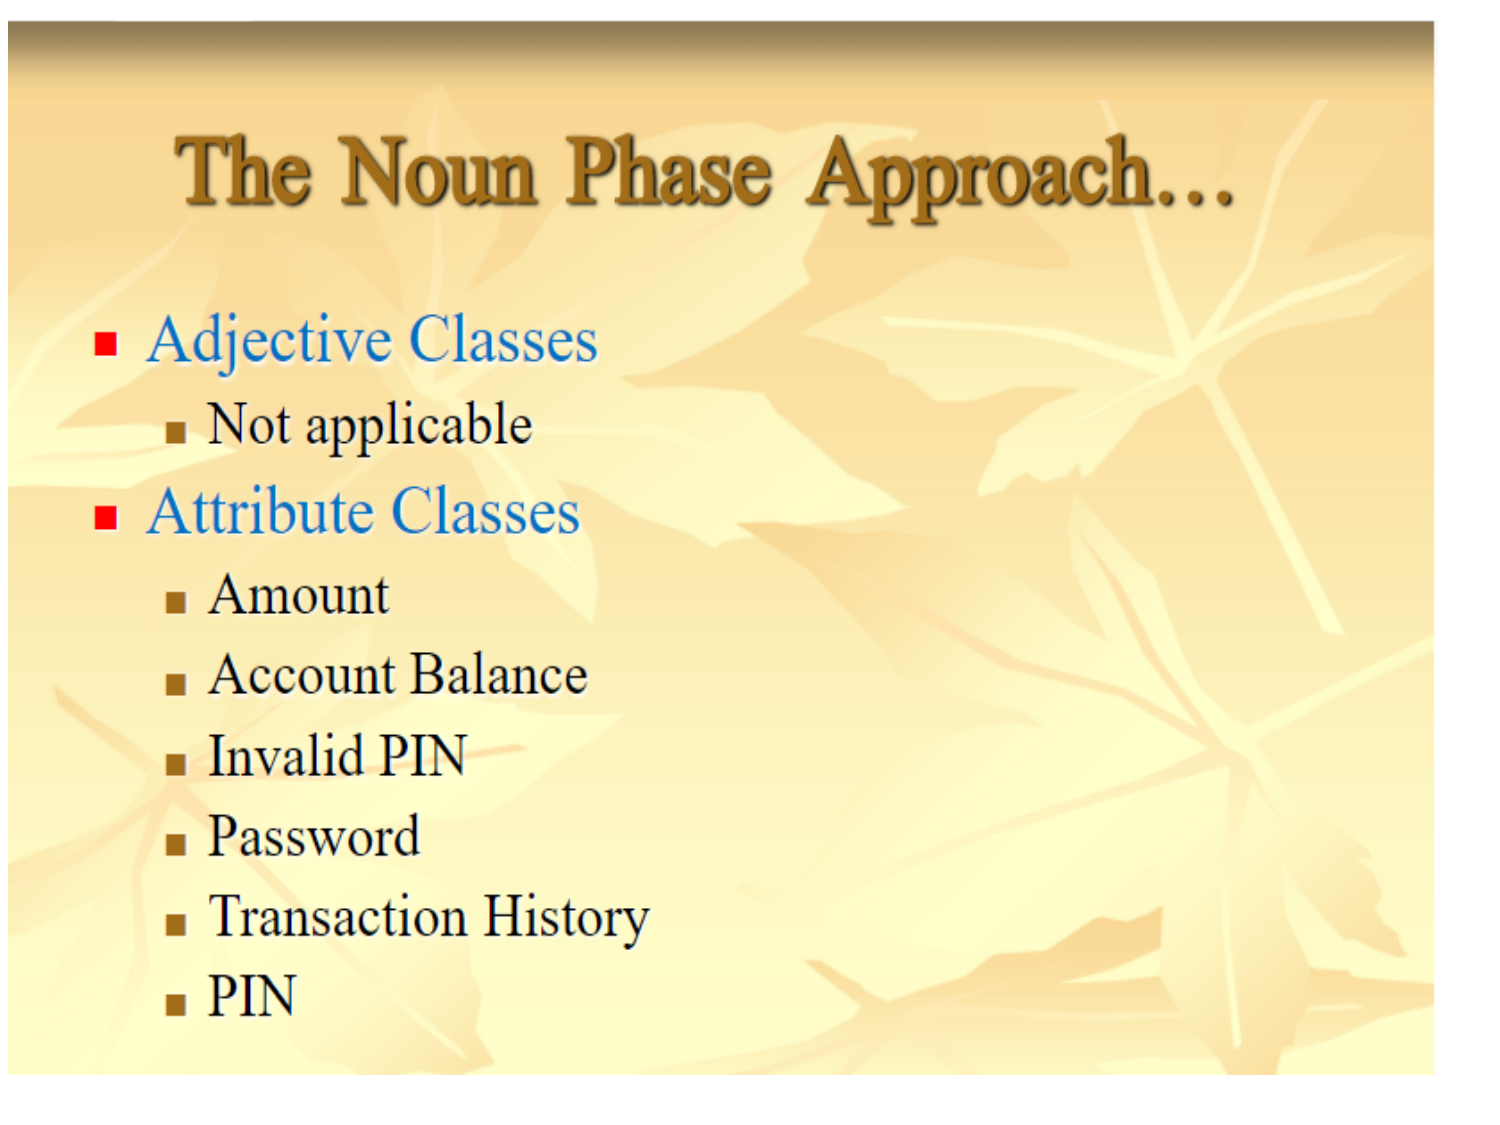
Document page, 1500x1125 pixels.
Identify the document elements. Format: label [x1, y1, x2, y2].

picture [8, 20, 1438, 1076]
